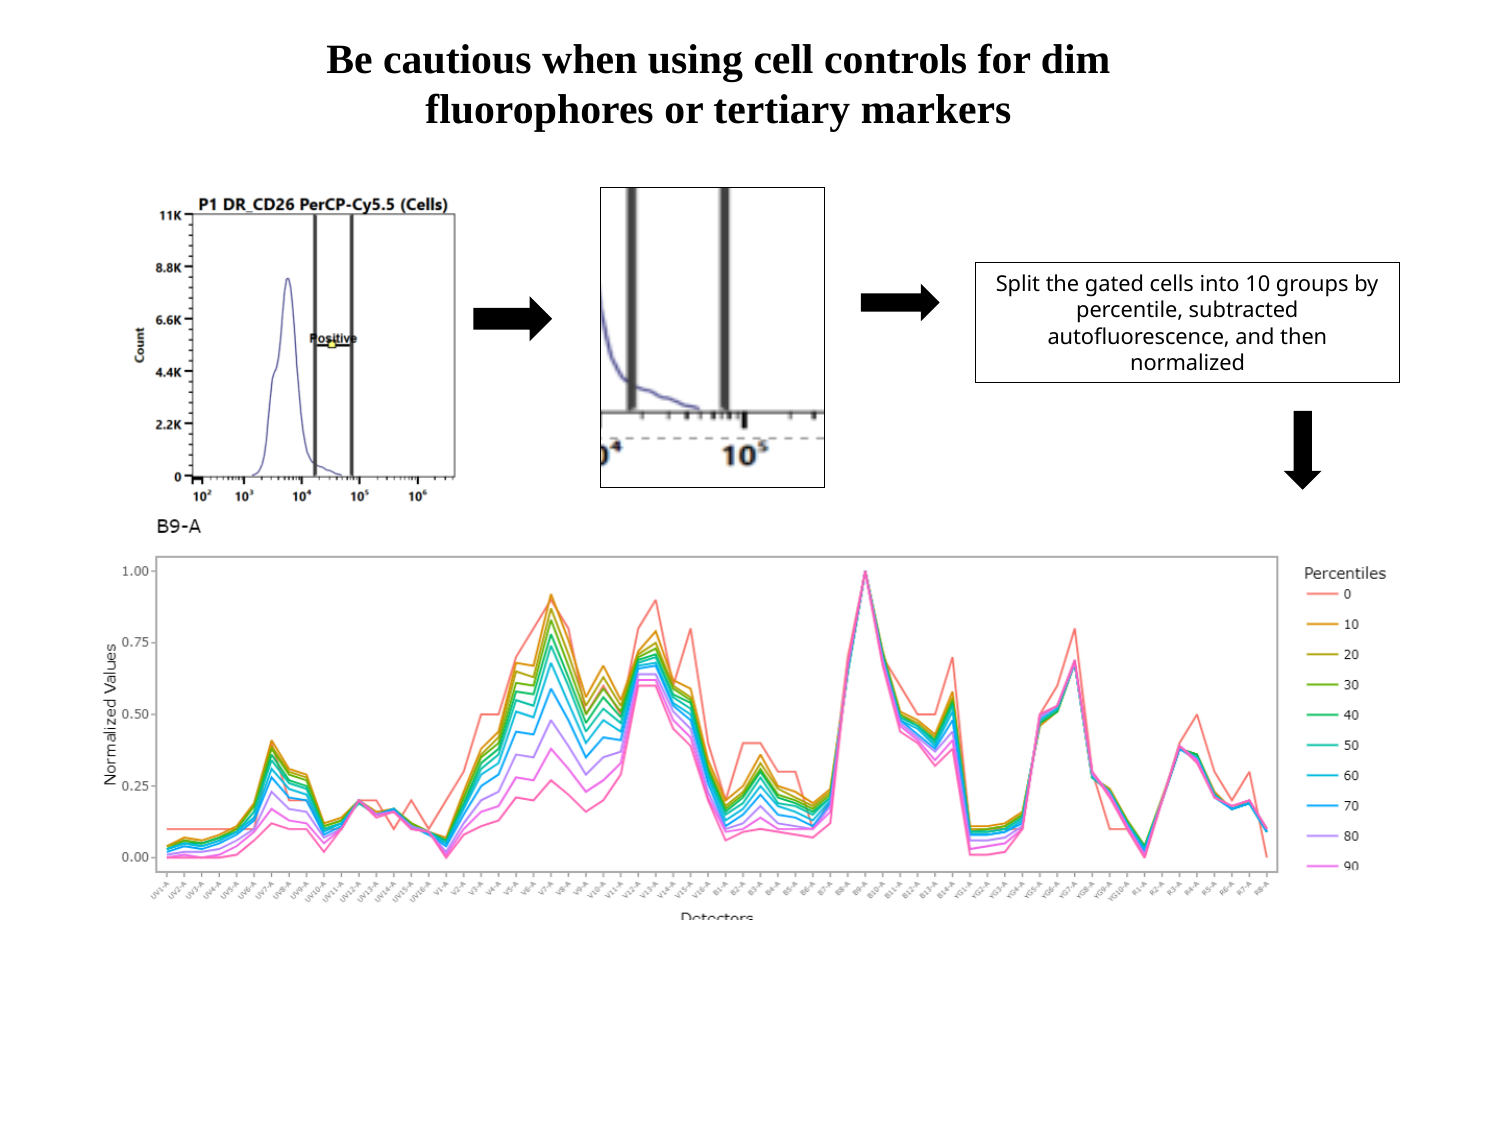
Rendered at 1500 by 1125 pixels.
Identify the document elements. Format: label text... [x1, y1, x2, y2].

text_box Be cautious when using cell controls for dim fluorophores or tertiary markers [249, 24, 1188, 140]
text_box Split the gated cells into 10 groups by percentile, subtracted autofluorescence, and then normalized [975, 262, 1400, 383]
text_box [860, 283, 940, 322]
picture [99, 511, 1393, 921]
picture [124, 186, 467, 507]
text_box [599, 186, 826, 488]
text_box [1283, 410, 1322, 490]
text_box [473, 296, 553, 342]
